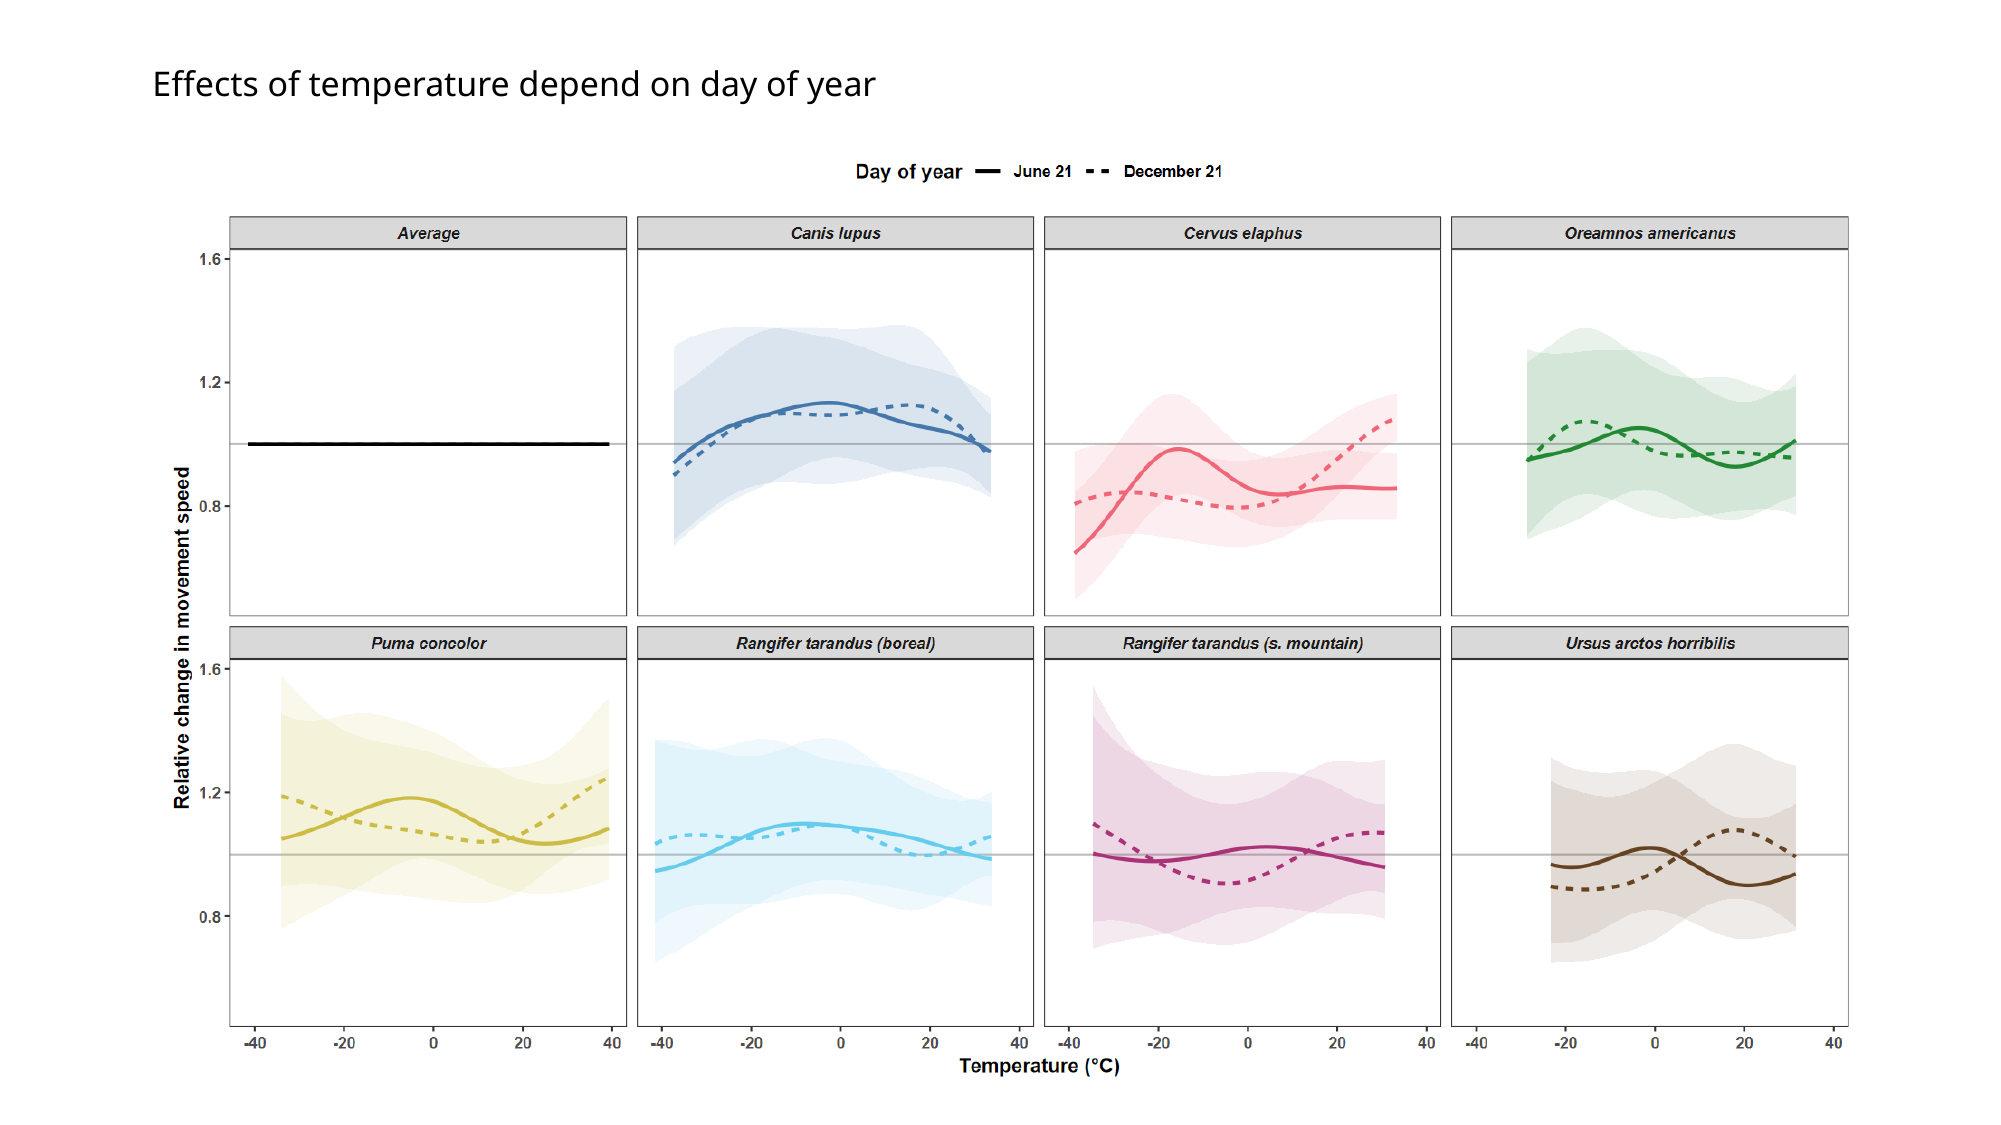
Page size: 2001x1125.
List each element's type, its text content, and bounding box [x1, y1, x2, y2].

title Effects of temperature depend on day of year [137, 59, 1863, 112]
picture [163, 135, 1858, 1087]
